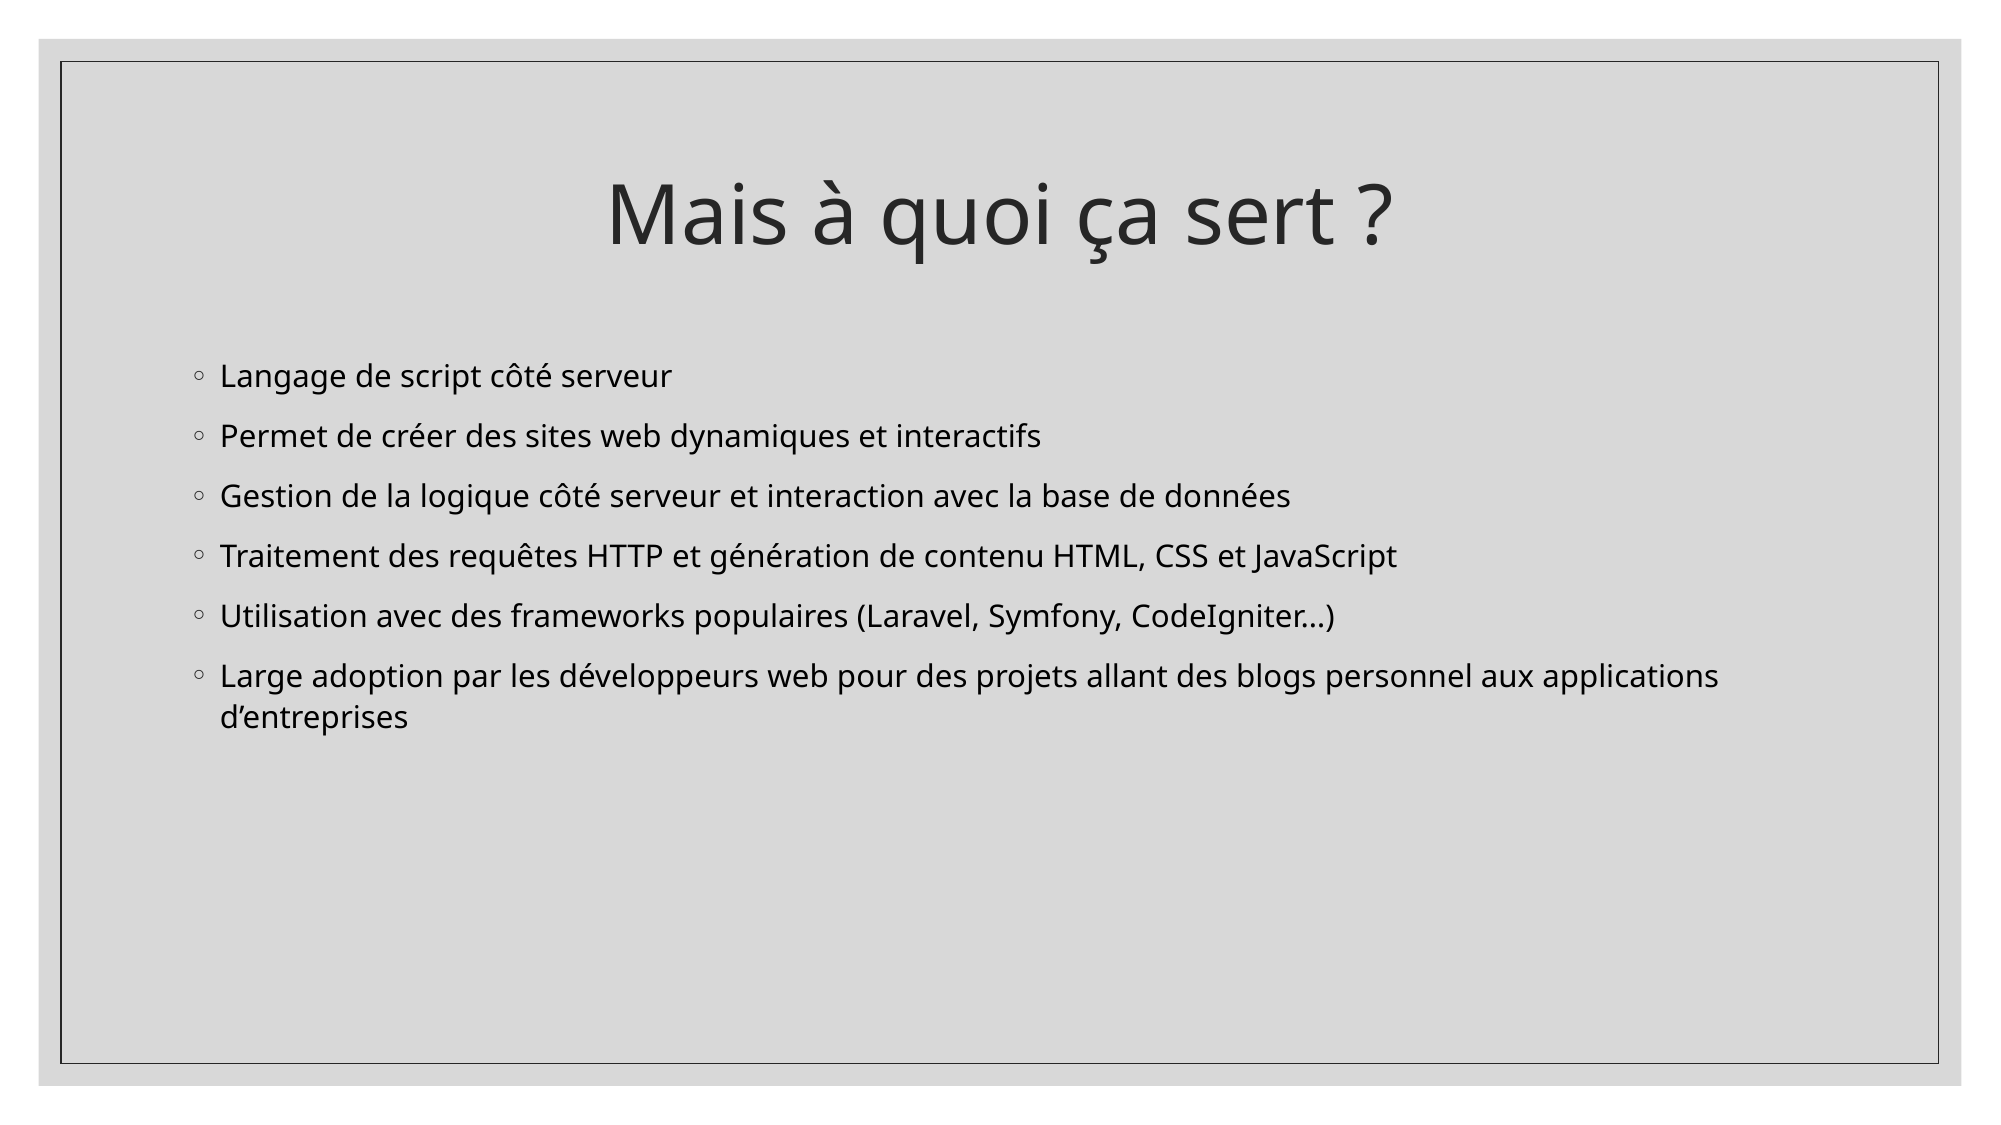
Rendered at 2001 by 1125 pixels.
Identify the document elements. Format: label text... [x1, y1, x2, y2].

list Langage de script côté serveur Permet de créer des sites web dynamiques et interactifs Gestion de la logique côté serveur et interaction avec la base de données Traitement des requêtes HTTP et génération de contenu HTML, CSS et JavaScript Utilisation avec des frameworks populaires (Laravel, Symfony, CodeIgniter…) Large adoption par les développeurs web pour des projets allant des blogs personnel aux applications d’entreprises [174, 345, 1825, 977]
title Mais à quoi ça sert ? [174, 105, 1825, 331]
